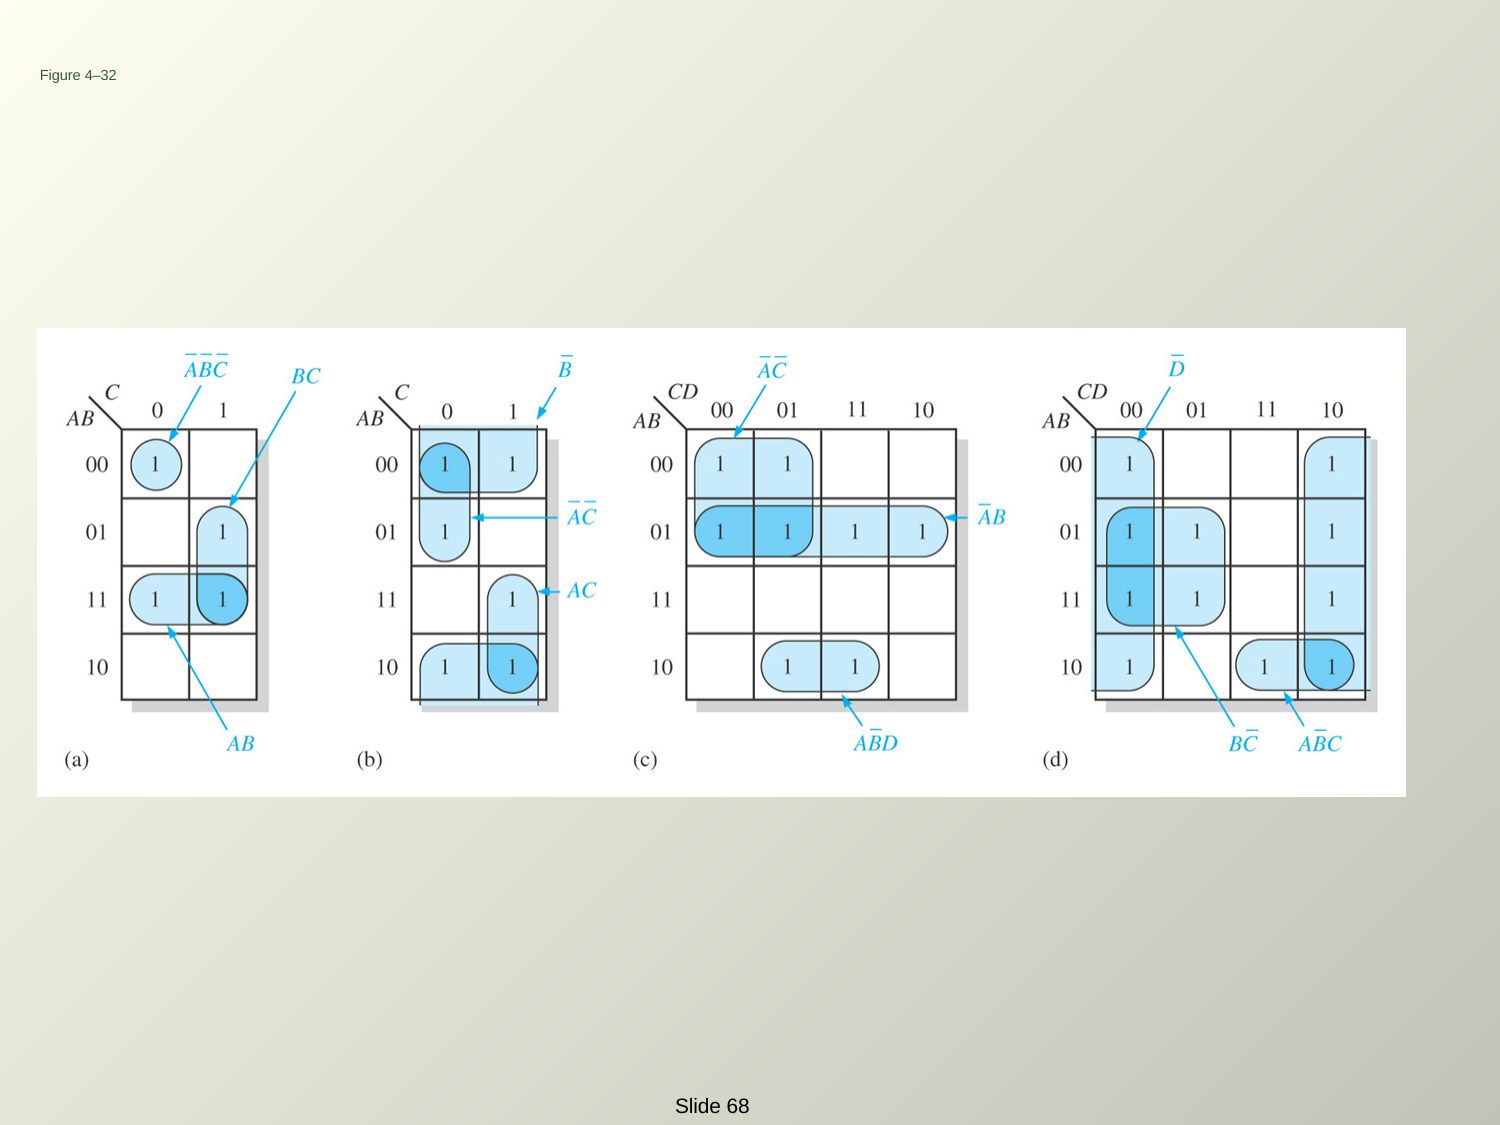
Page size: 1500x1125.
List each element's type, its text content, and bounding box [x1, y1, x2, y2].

title Figure 4–32 [24, 37, 1463, 113]
picture [37, 328, 1406, 797]
